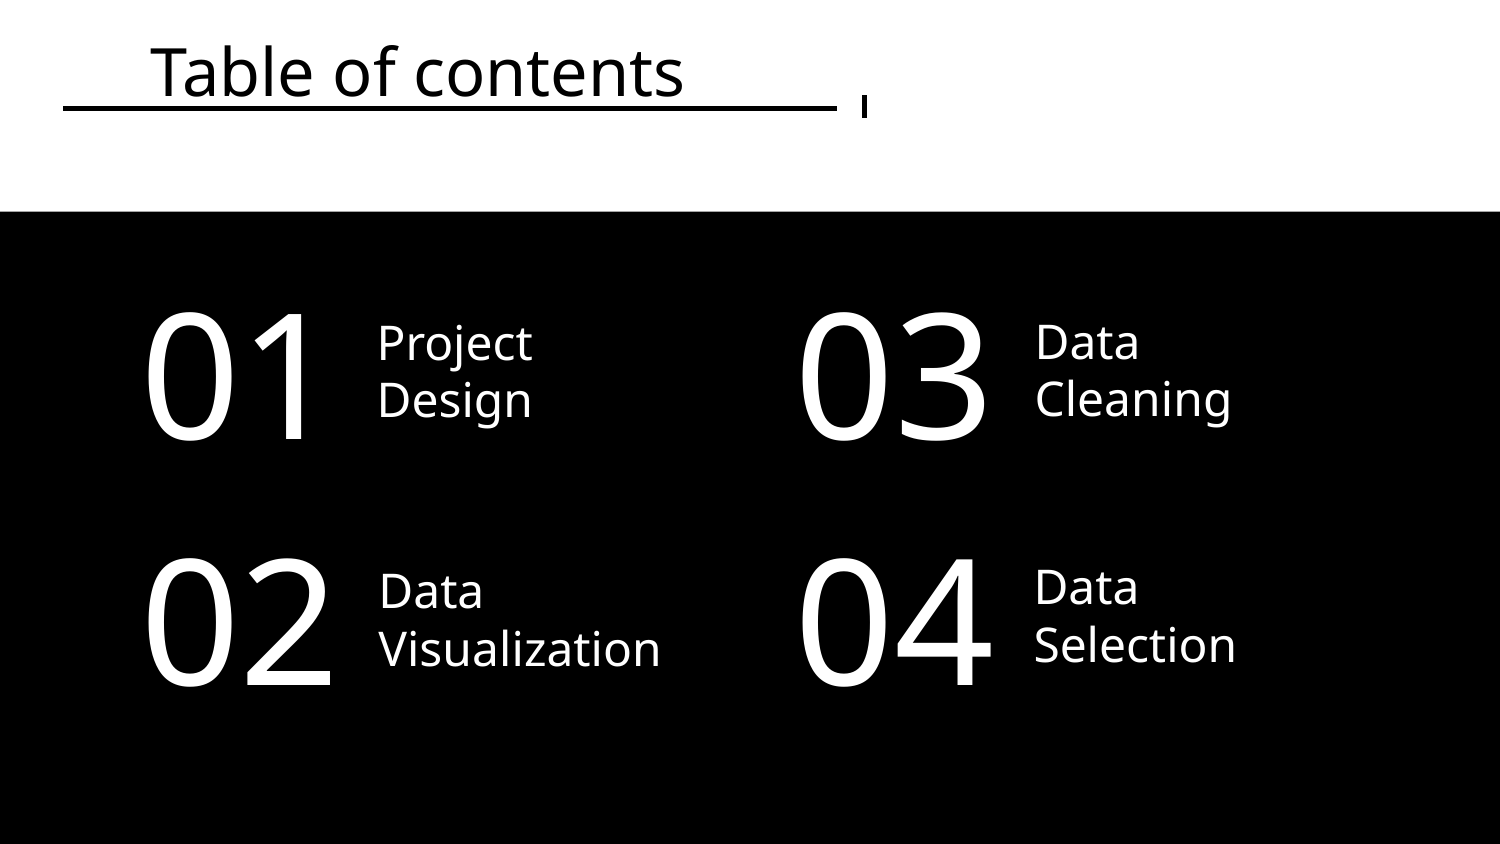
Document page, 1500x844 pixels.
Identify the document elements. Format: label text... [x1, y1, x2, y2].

subtitle Data Cleaning [998, 314, 1394, 442]
title 04 [770, 532, 1019, 736]
title 01 [118, 287, 362, 490]
subtitle Project Design [361, 314, 726, 443]
subtitle Data Selection [1018, 559, 1382, 687]
title 03 [770, 287, 1019, 490]
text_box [853, 94, 877, 119]
title Table of contents [135, 14, 1365, 109]
subtitle Data Visualization [342, 562, 723, 691]
title 02 [118, 532, 362, 736]
